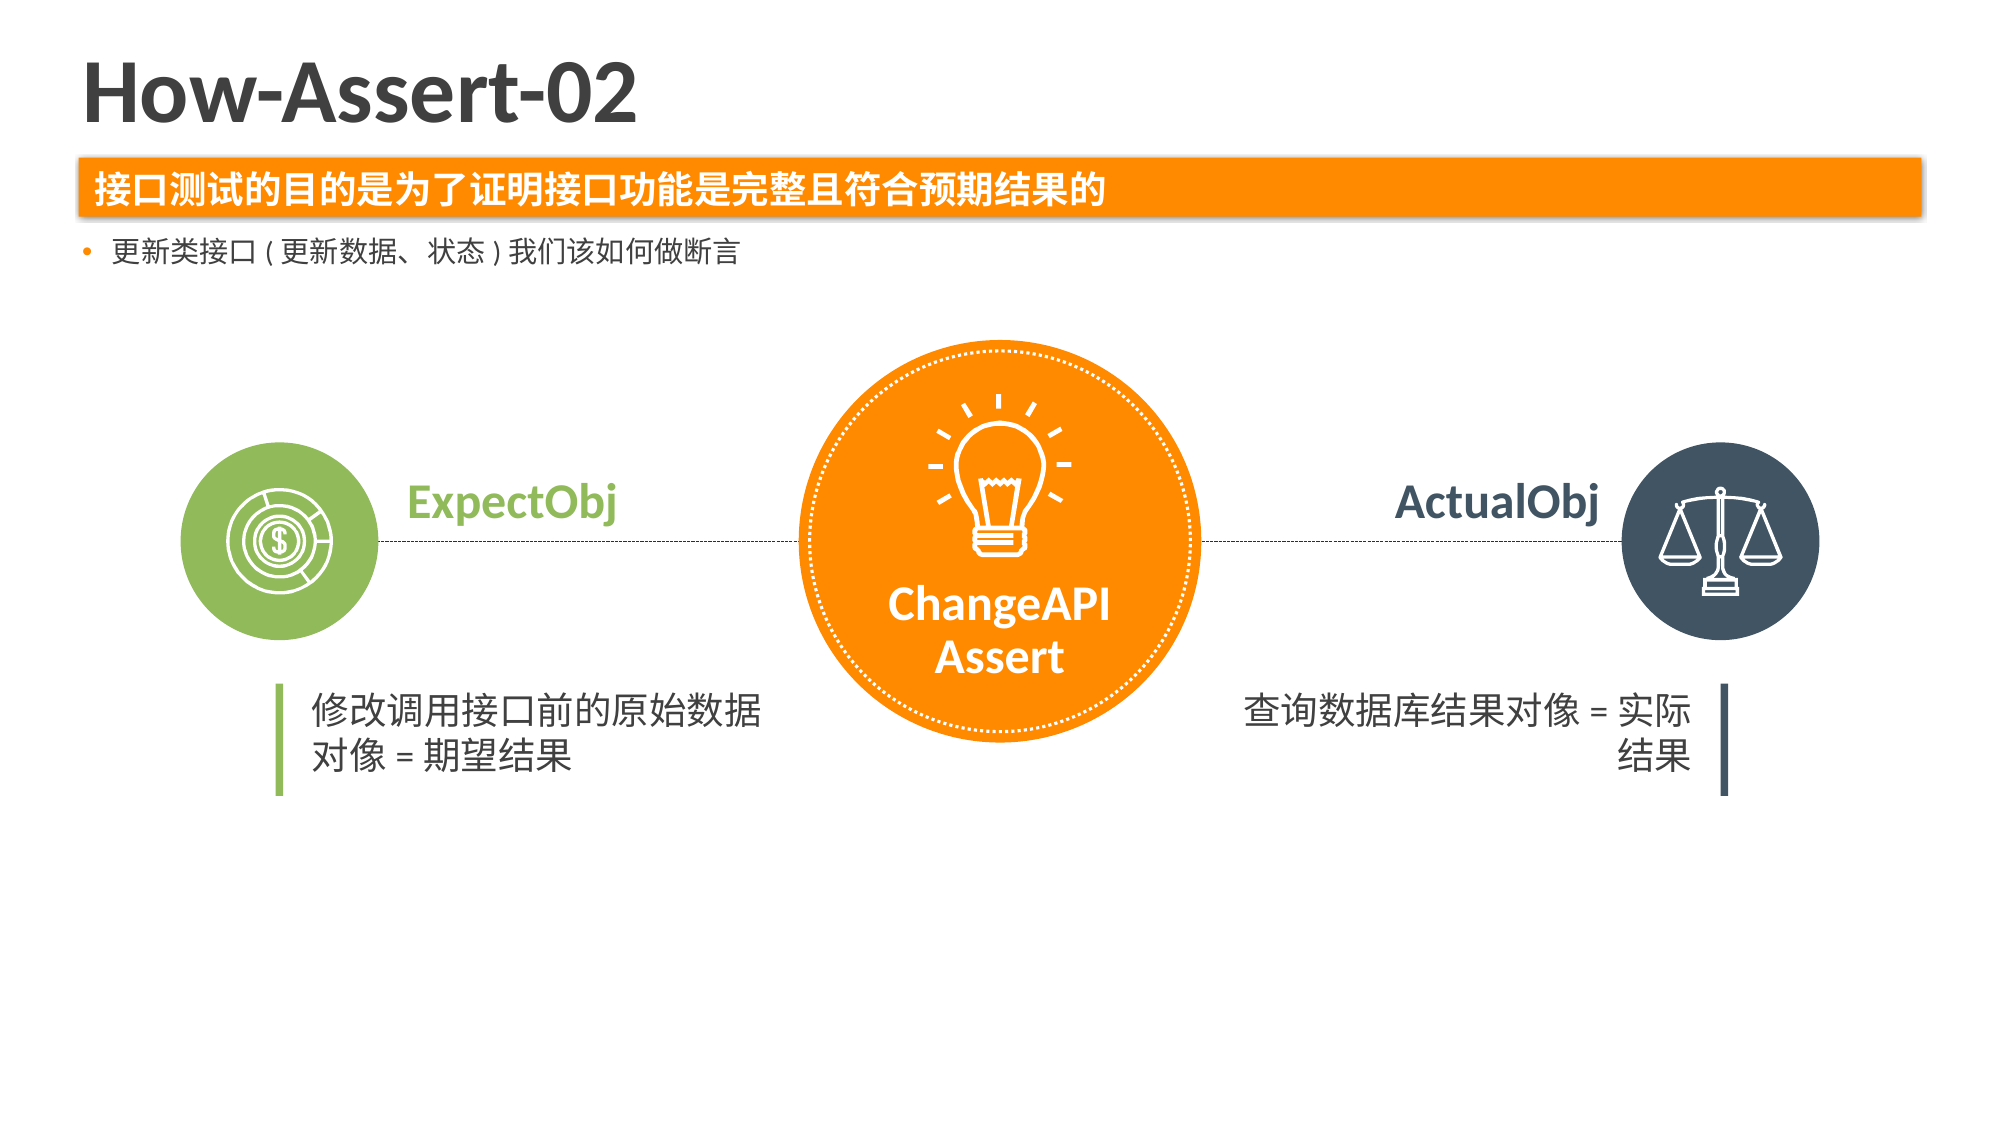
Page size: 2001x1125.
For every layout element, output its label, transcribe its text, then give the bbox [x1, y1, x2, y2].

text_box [801, 343, 1199, 740]
text_box ActualObj [1394, 475, 1601, 530]
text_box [1621, 442, 1820, 641]
text_box How-Assert-02 [82, 51, 1922, 140]
text_box 更新类接口(更新数据、状态)我们该如何做断言 [82, 233, 1922, 269]
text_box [1206, 683, 1729, 796]
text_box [180, 442, 379, 641]
text_box ExpectObj [407, 475, 619, 530]
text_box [275, 683, 798, 796]
text_box [78, 157, 1922, 218]
text_box 接口测试的目的是为了证明接口功能是完整且符合预期结果的 [94, 166, 1849, 212]
